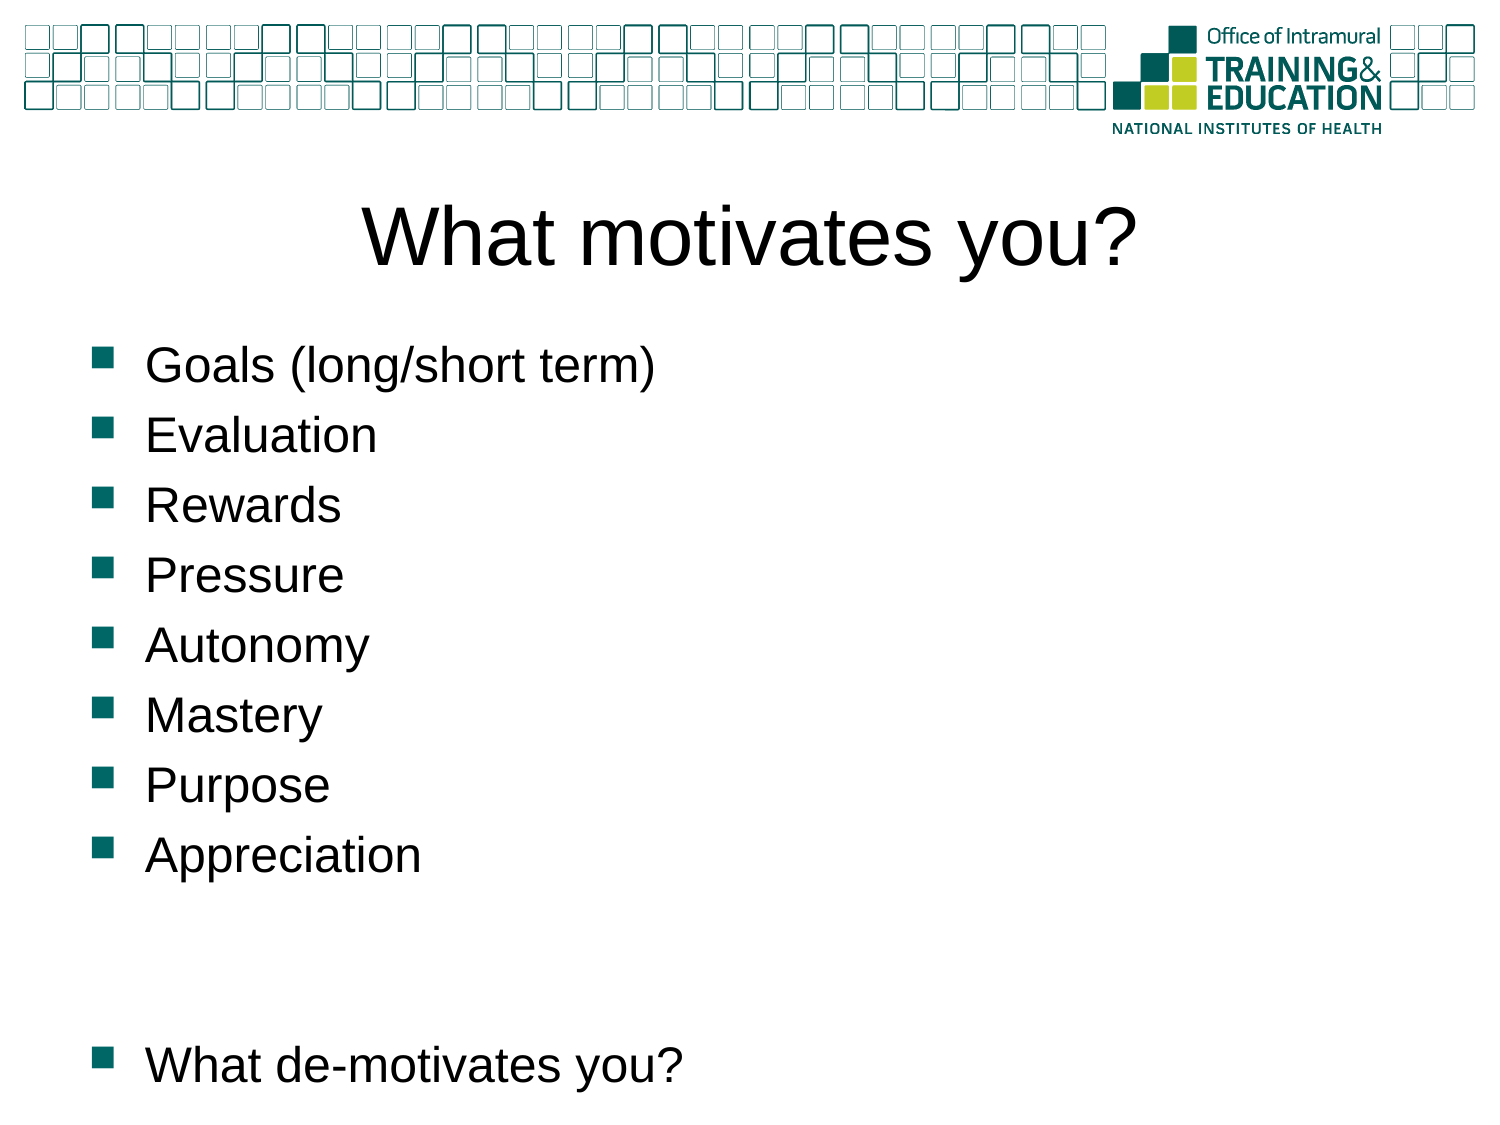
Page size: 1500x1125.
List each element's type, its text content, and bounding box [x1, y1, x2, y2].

title What motivates you? [75, 174, 1425, 338]
picture [24, 24, 1475, 134]
list Goals (long/short term) Evaluation Rewards Pressure Autonomy Mastery Purpose Appreciation What de-motivates you? [73, 324, 1424, 963]
